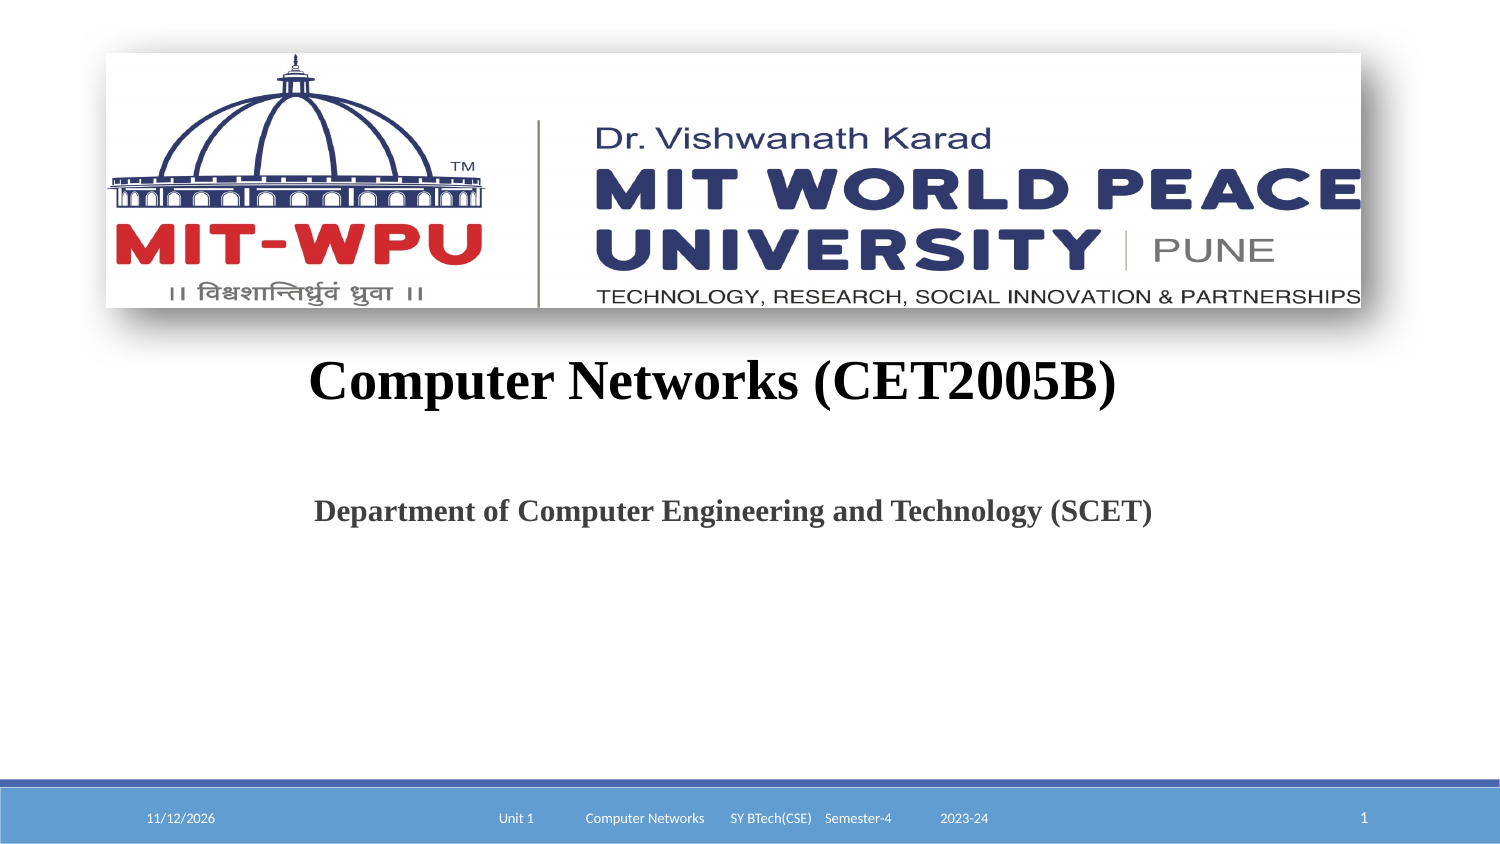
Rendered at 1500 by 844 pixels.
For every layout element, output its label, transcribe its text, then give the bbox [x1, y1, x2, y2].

footer Unit 1 Computer Networks SY BTech(CSE) Semester-4 2023-24 [453, 794, 1047, 840]
text_box Computer Networks (CET2005B) [0, 333, 1320, 422]
slide_number 1 [1218, 794, 1380, 840]
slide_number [135, 794, 440, 840]
subtitle Department of Computer Engineering and Technology (SCET) [259, 481, 1209, 541]
picture [106, 52, 1362, 309]
